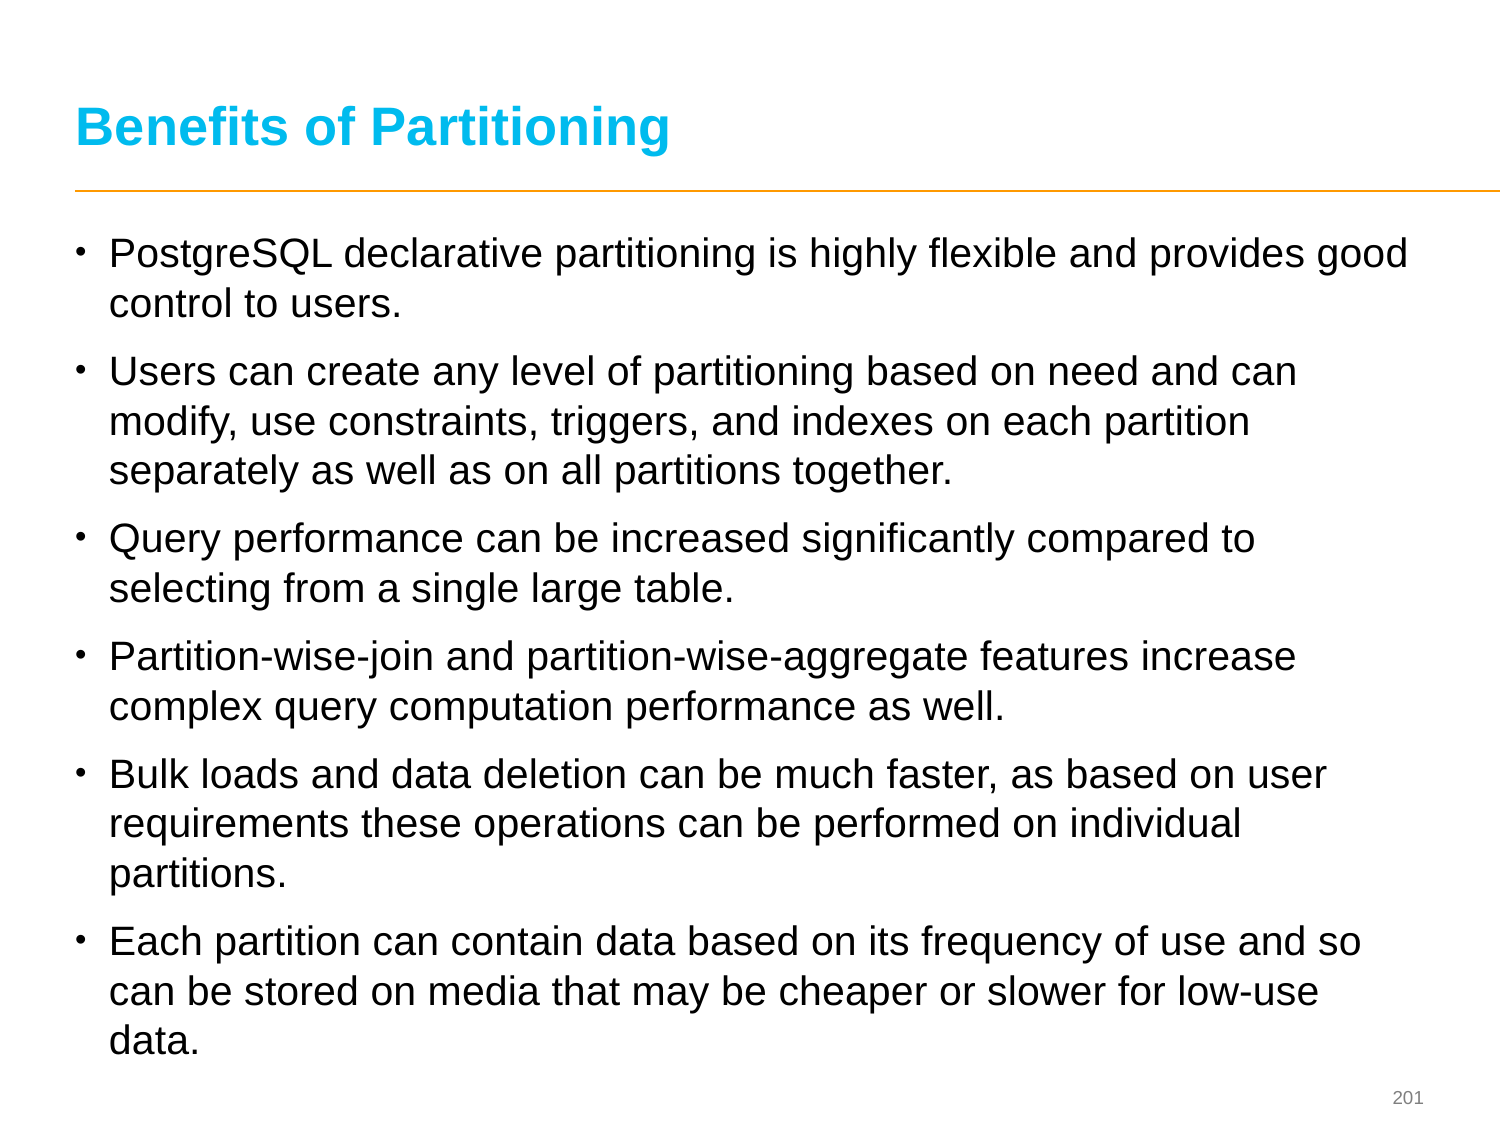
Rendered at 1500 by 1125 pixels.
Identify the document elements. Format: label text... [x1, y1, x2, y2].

title Benefits of Partitioning [75, 27, 1422, 157]
list PostgreSQL declarative partitioning is highly flexible and provides good control to users. Users can create any level of partitioning based on need and can modify, use constraints, triggers, and indexes on each partition separately as well as on all partitions together. Query performance can be increased significantly compared to selecting from a single large table. Partition-wise-join and partition-wise-aggregate features increase complex query computation performance as well. Bulk loads and data deletion can be much faster, as based on user requirements these operations can be performed on individual partitions. Each partition can contain data based on its frequency of use and so can be stored on media that may be cheaper or slower for low-use data. [75, 226, 1425, 1071]
